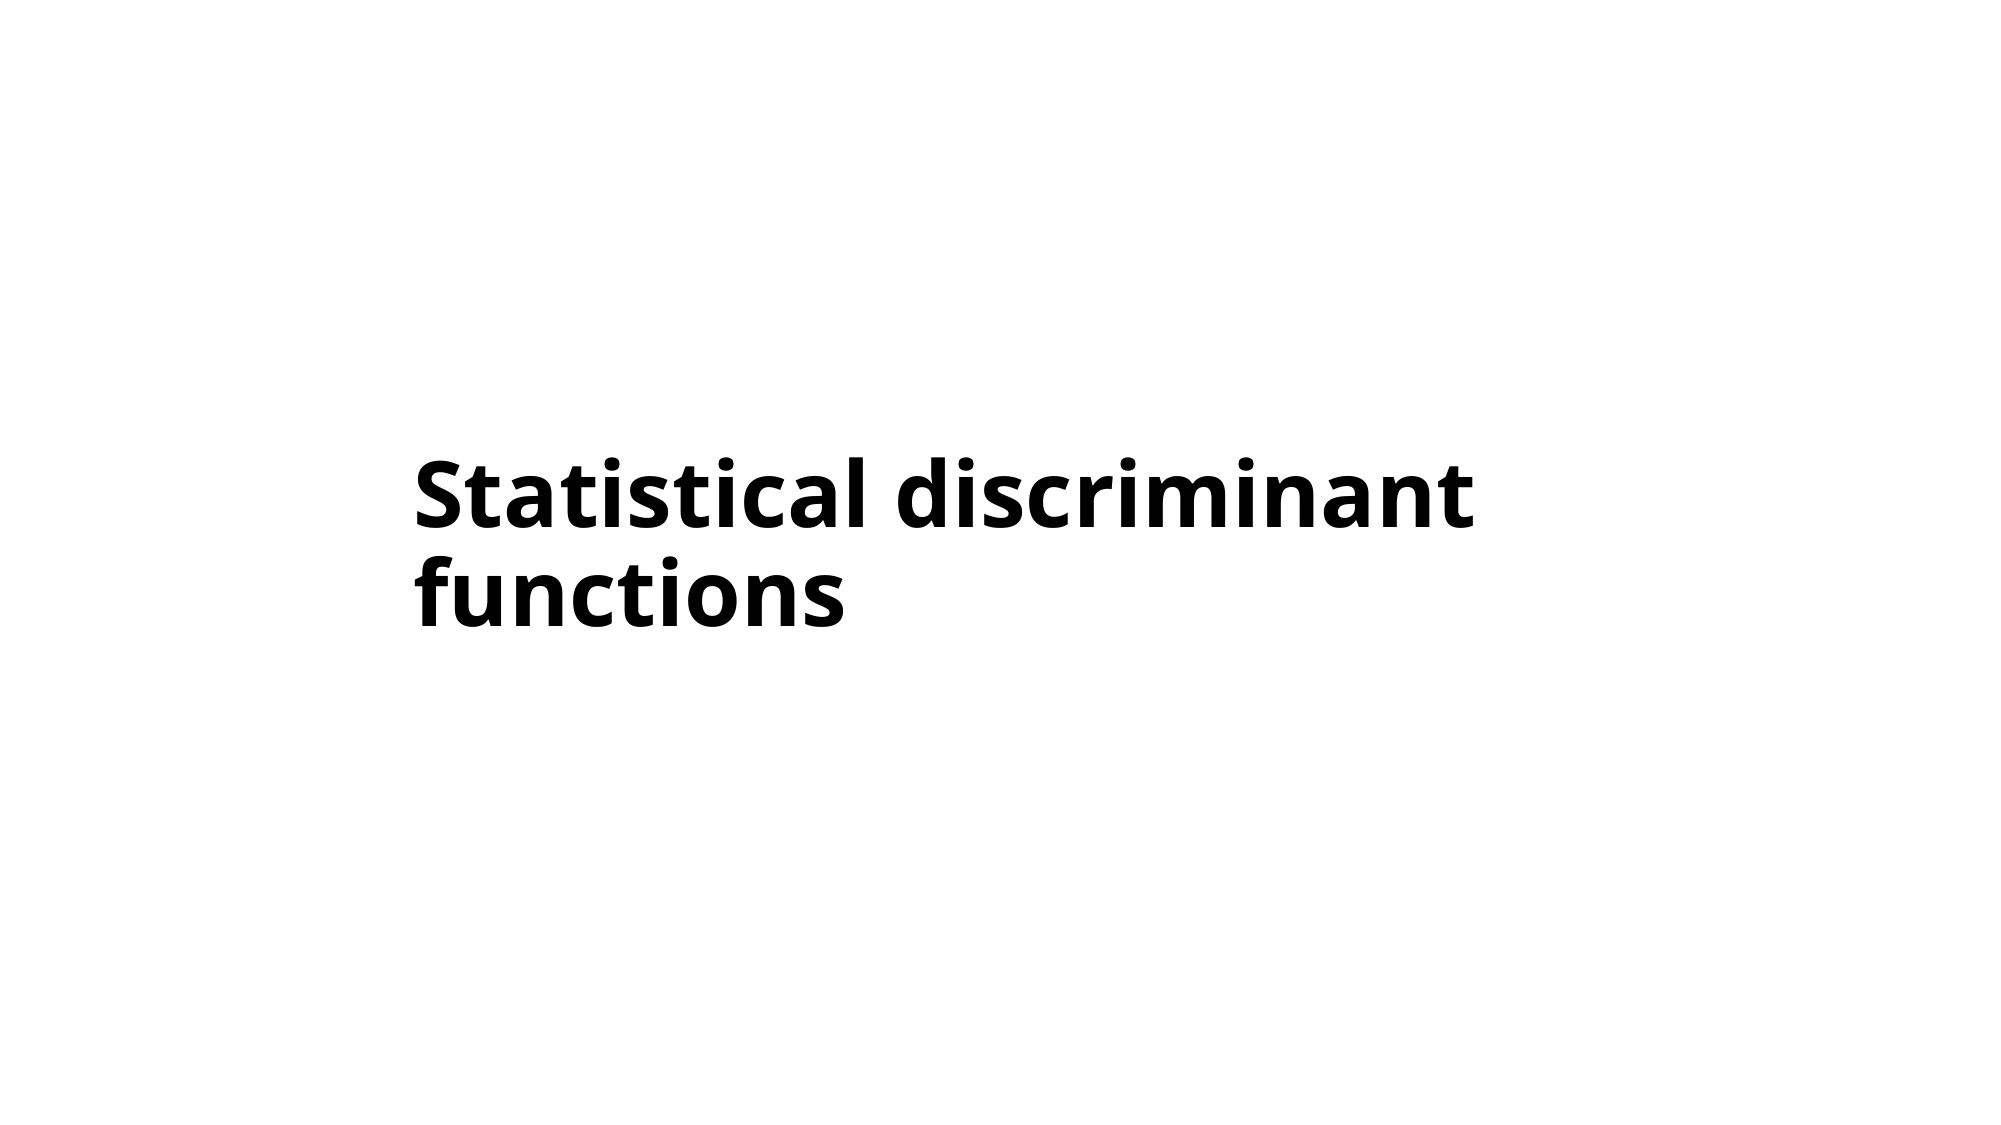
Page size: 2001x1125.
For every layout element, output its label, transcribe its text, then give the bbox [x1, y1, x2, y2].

title Statistical discriminant functions [398, 486, 1674, 609]
